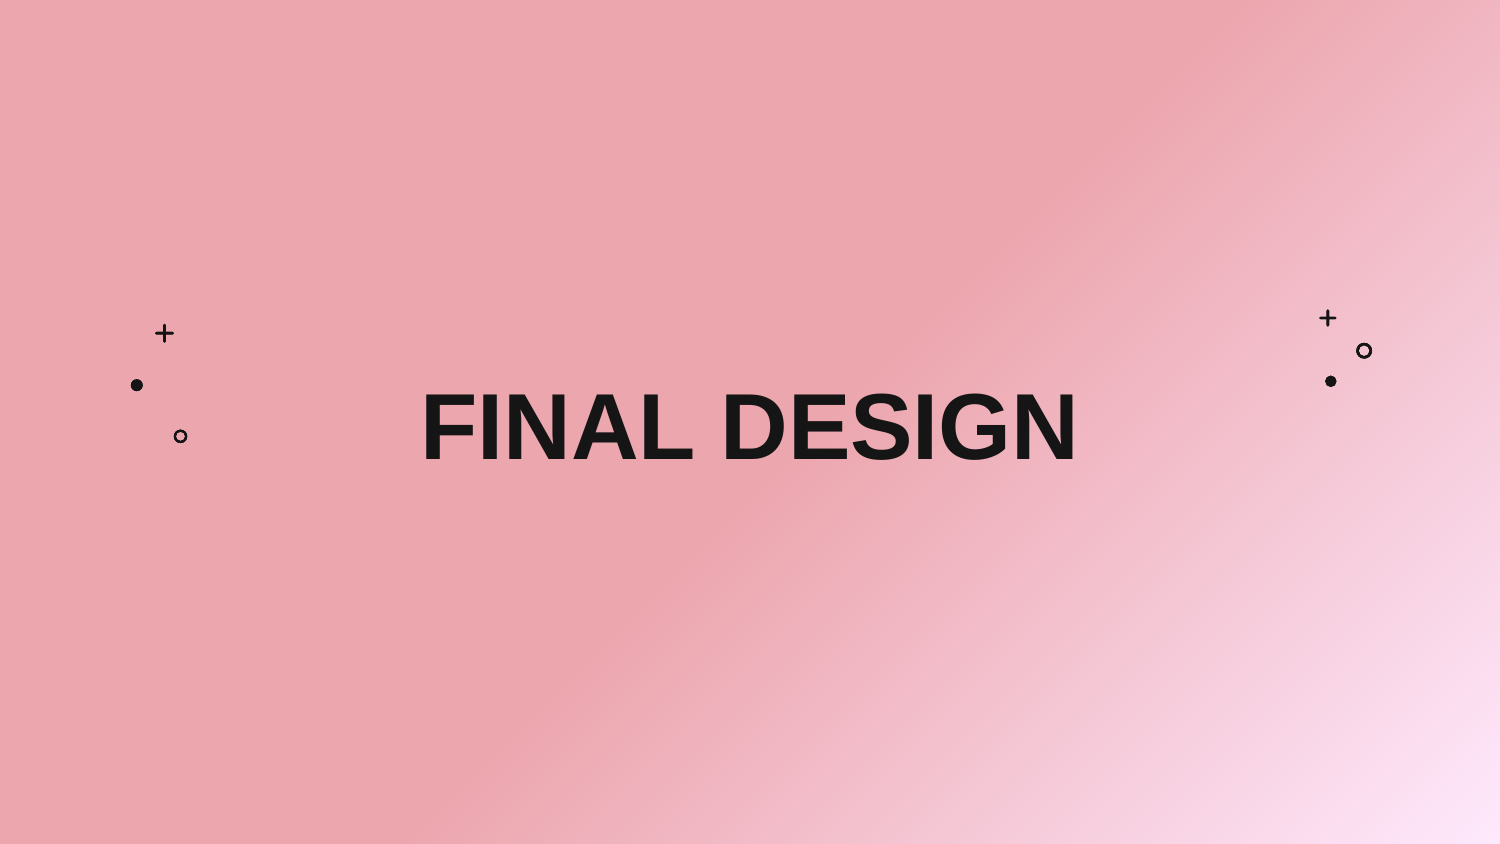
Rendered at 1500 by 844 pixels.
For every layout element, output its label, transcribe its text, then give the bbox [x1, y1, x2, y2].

title FINAL DESIGN [187, 197, 1313, 486]
